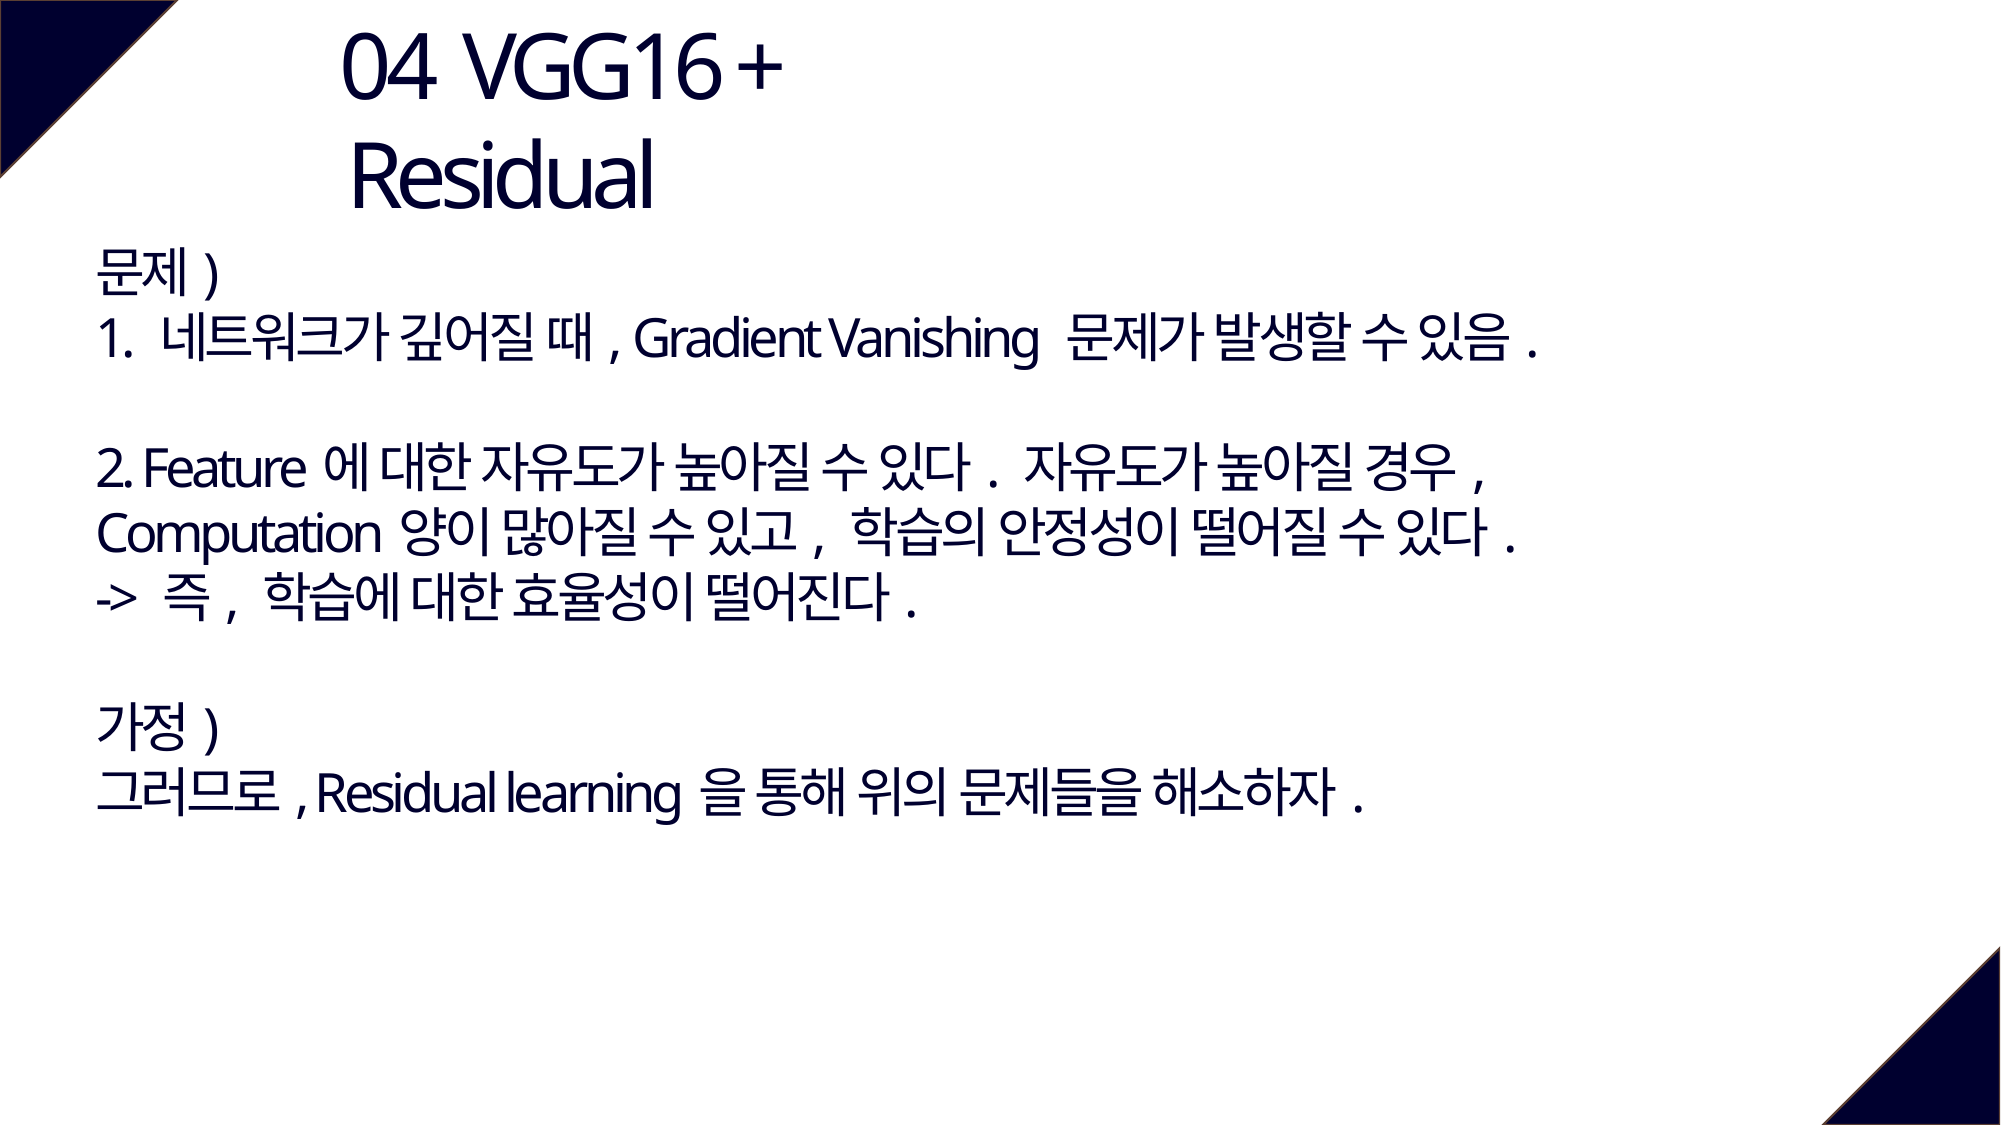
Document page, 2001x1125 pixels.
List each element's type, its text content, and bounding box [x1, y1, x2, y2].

text_box 문제) 1. 네트워크가 깊어질 때, Gradient Vanishing 문제가 발생할 수 있음. 2. Feature에 대한 자유도가 높아질 수 있다. 자유도가 높아질 경우, Computation양이 많아질 수 있고, 학습의 안정성이 떨어질 수 있다. -> 즉, 학습에 대한 효율성이 떨어진다. 가정) 그러므로, Residual learning을 통해 위의 문제들을 해소하자. [80, 231, 1776, 831]
text_box 04 VGG16 + Residual [115, 0, 1004, 235]
